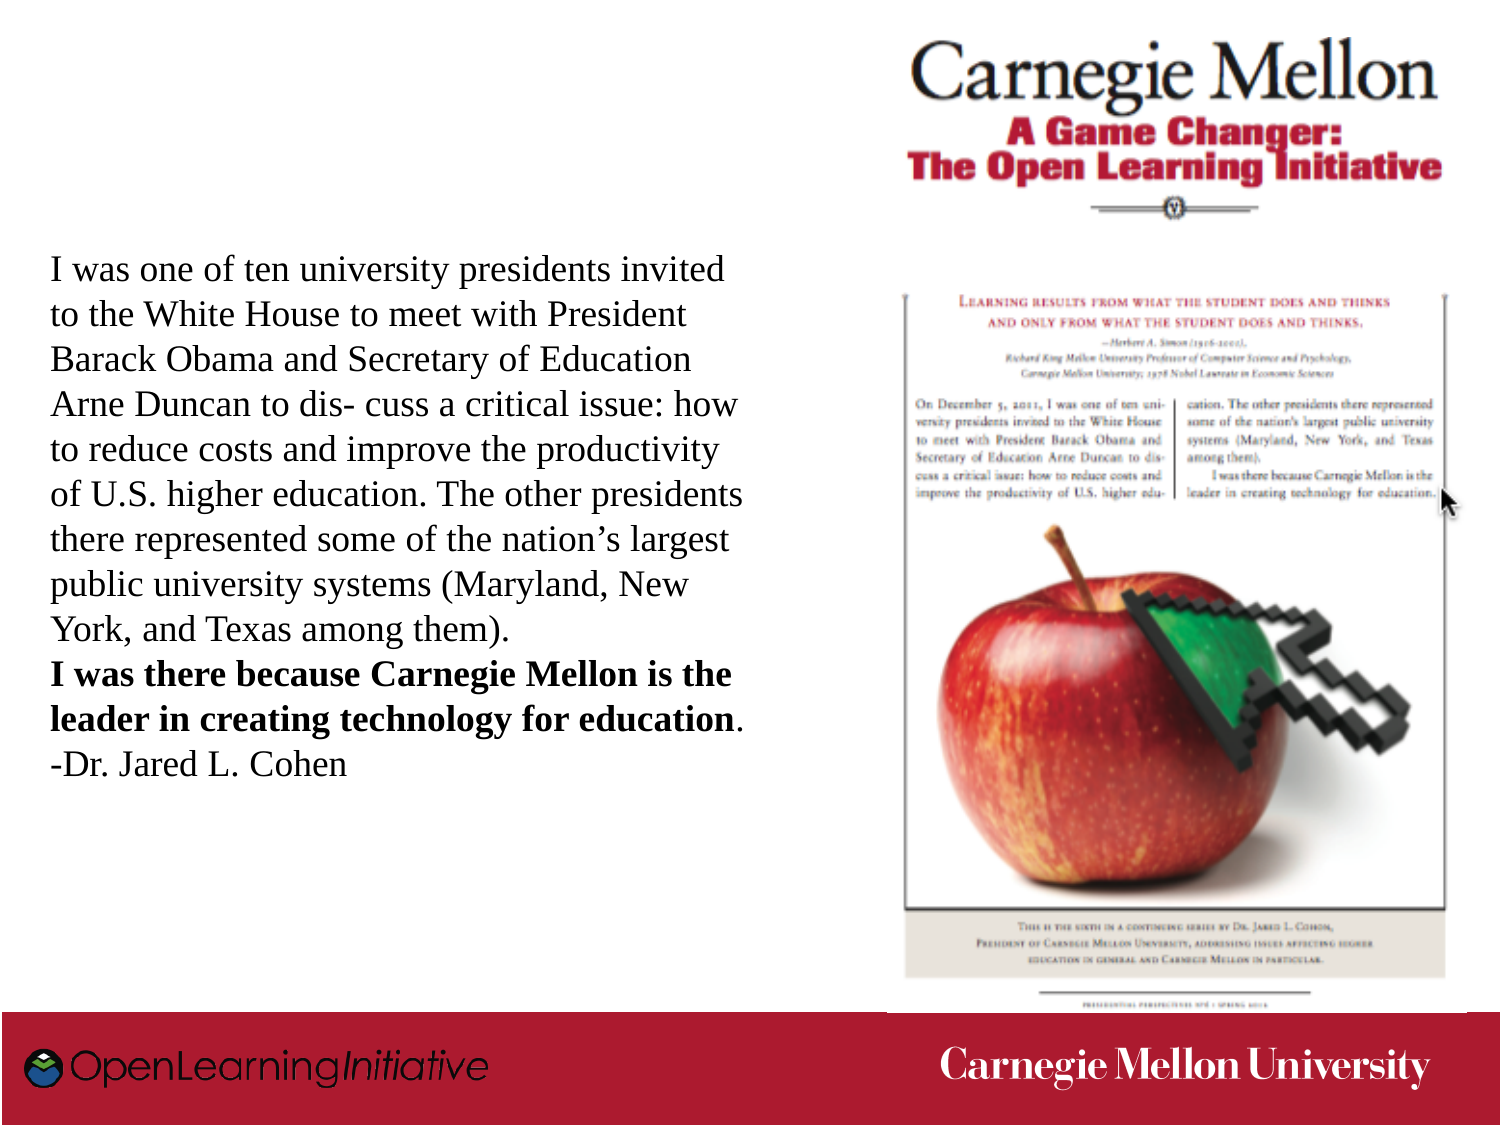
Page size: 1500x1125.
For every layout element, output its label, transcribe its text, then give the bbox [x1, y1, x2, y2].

picture [2, 37, 1500, 1125]
title I was one of ten university presidents invited to the White House to meet with President Barack Obama and Secretary of Education Arne Duncan to dis- cuss a critical issue: how to reduce costs and improve the productivity of U.S. higher education. The other presidents there represented some of the nation’s largest public university systems (Maryland, New York, and Texas among them). I was there because Carnegie Mellon is the leader in creating technology for education. -Dr. Jared L. Cohen [34, 140, 773, 887]
